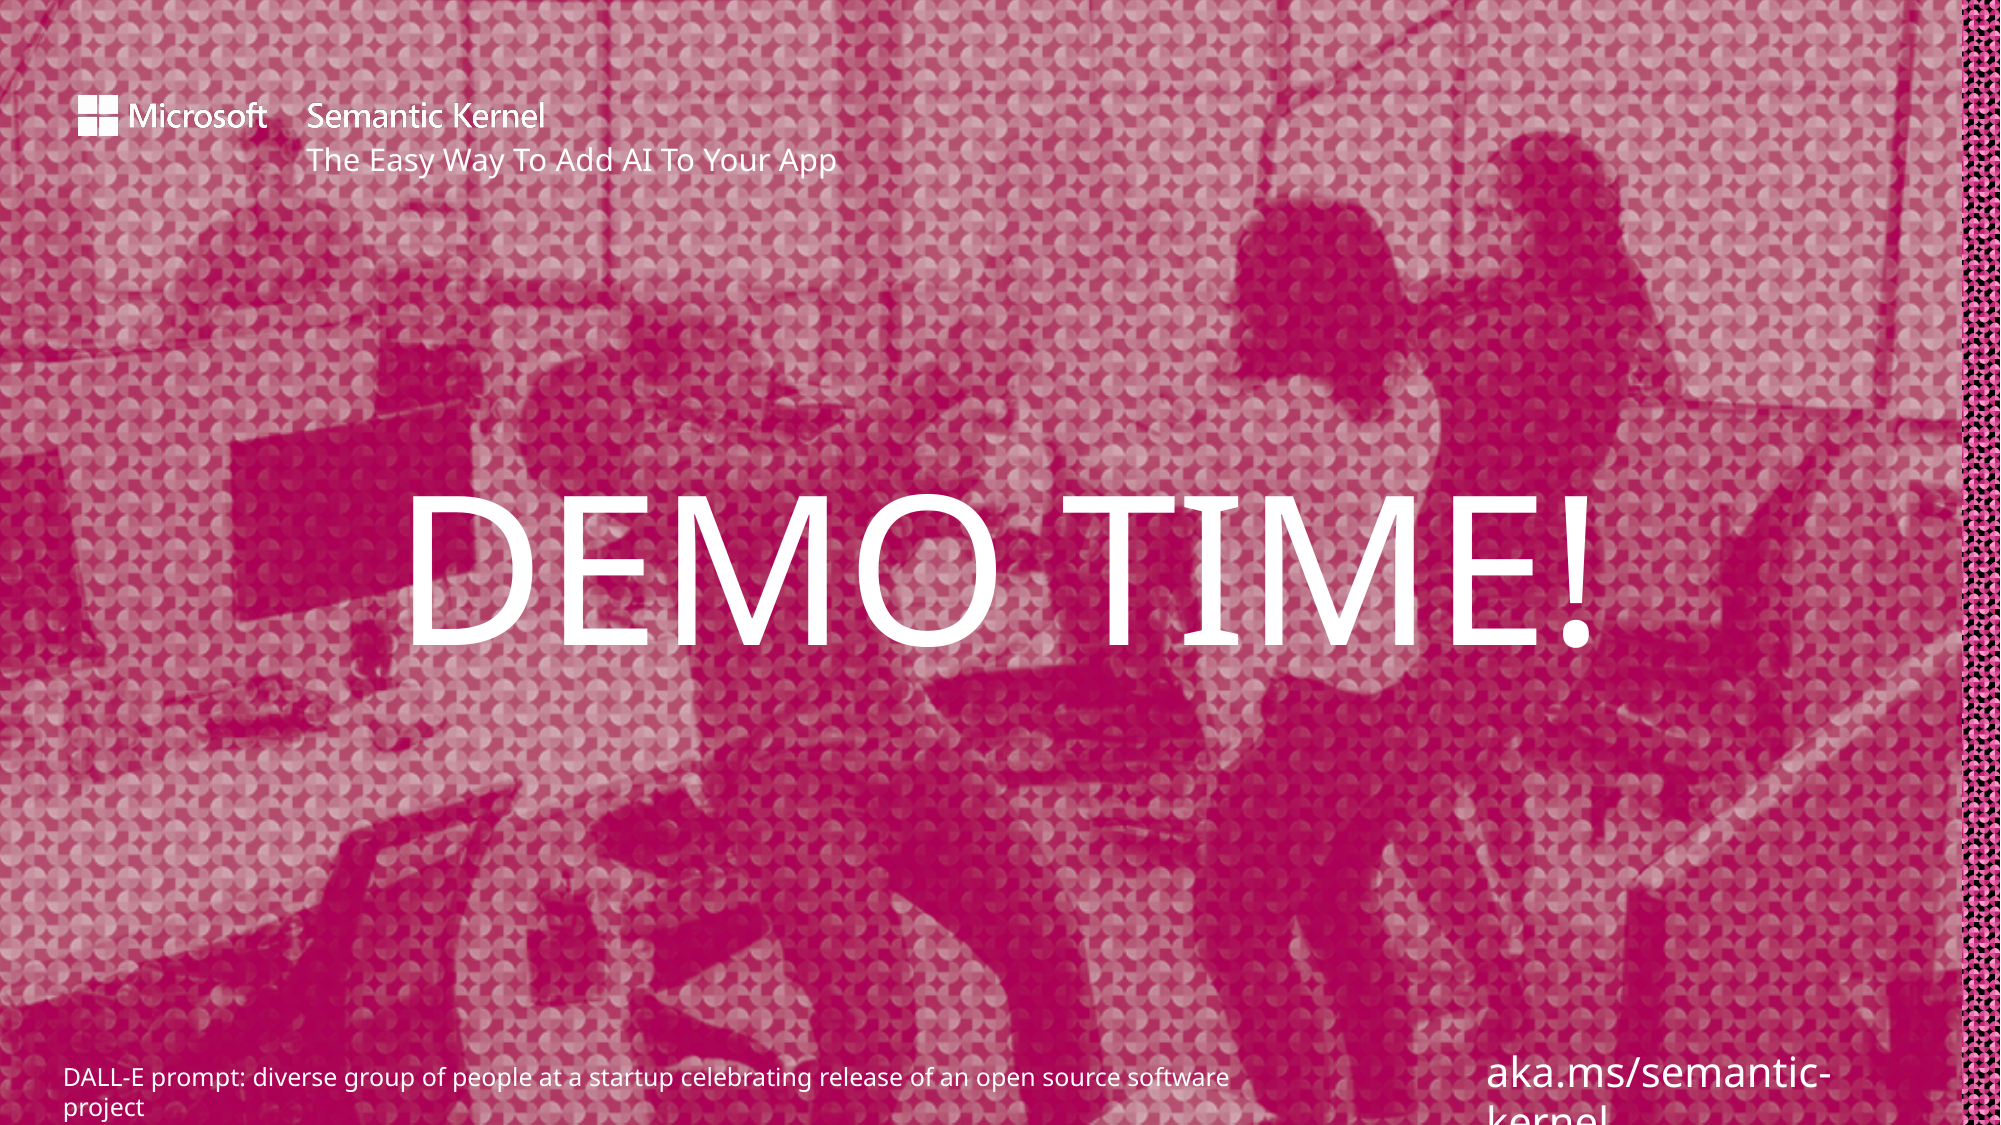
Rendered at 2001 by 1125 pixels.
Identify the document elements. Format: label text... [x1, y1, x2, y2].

picture [1555, 1117, 1567, 1125]
title DEMO TIME! [120, 436, 1878, 689]
picture [1580, 1117, 1592, 1124]
picture [1514, 1117, 1526, 1124]
picture [0, 0, 2000, 1125]
